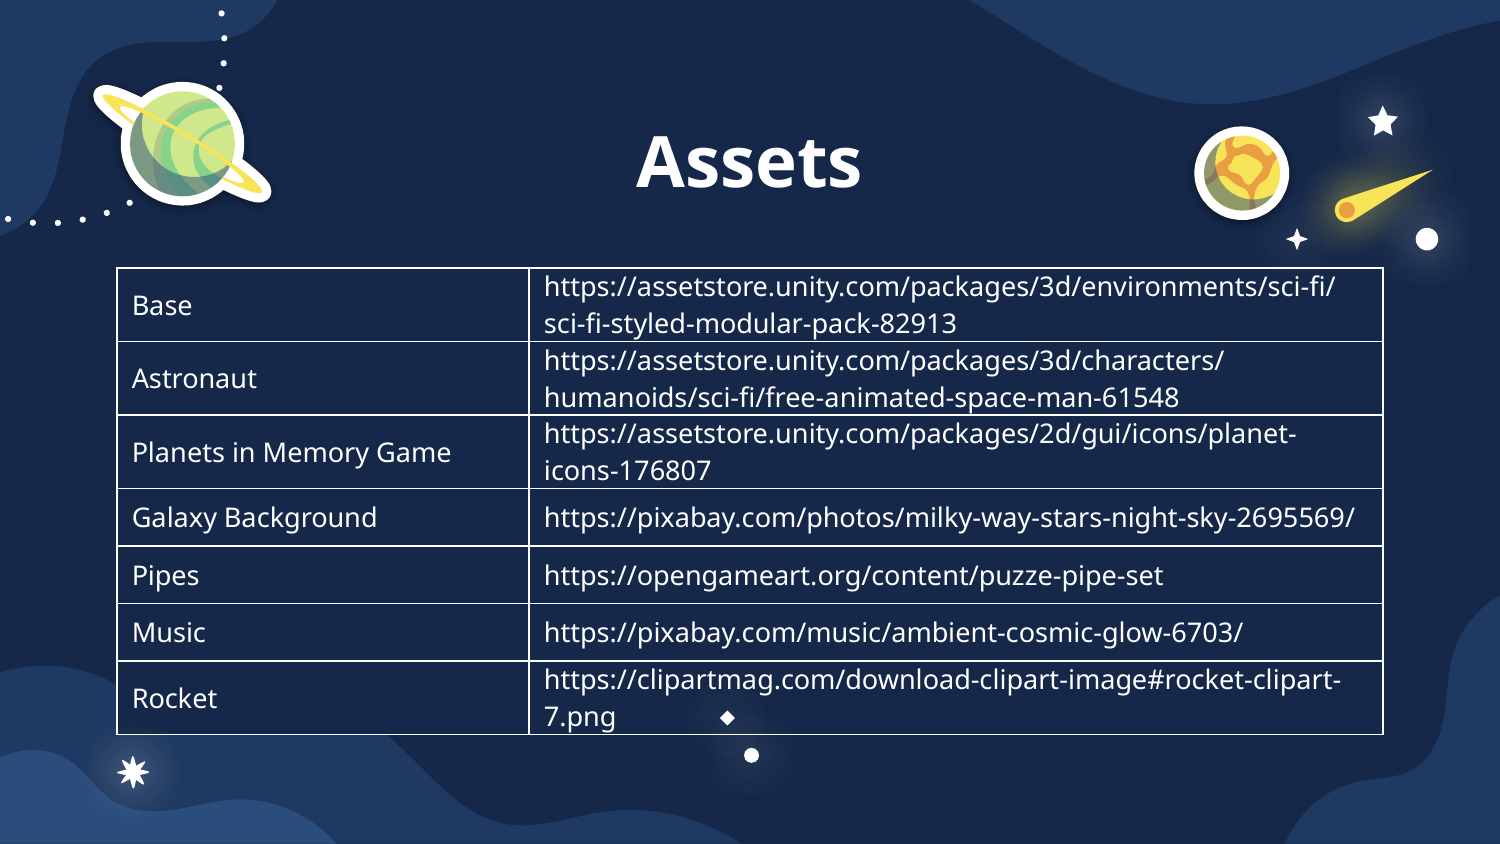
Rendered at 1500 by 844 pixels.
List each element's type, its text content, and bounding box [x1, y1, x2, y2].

table_cell https://assetstore.unity.com/packages/2d/gui/icons/planet-icons-176807 [530, 416, 1382, 488]
table_header https://assetstore.unity.com/packages/3d/environments/sci-fi/sci-fi-styled-modular-pack-82913 [530, 269, 1382, 341]
table_cell https://clipartmag.com/download-clipart-image#rocket-clipart-7.png [530, 662, 1382, 734]
table_cell Galaxy Background [118, 489, 528, 545]
text_box [719, 710, 735, 726]
table_cell https://pixabay.com/music/ambient-cosmic-glow-6703/ [530, 604, 1382, 660]
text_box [1197, 135, 1286, 211]
text_box [117, 756, 150, 789]
table_cell https://assetstore.unity.com/packages/3d/characters/humanoids/sci-fi/free-animated-space-man-61548 [530, 342, 1382, 414]
title Assets [225, 88, 1383, 194]
text_box [744, 747, 760, 763]
text_box [1285, 227, 1309, 251]
text_box [1367, 105, 1398, 136]
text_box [100, 90, 265, 197]
table_cell Music [118, 604, 528, 660]
table_cell Planets in Memory Game [118, 416, 528, 488]
table_cell https://opengameart.org/content/puzze-pipe-set [530, 547, 1382, 603]
table_cell Astronaut [118, 342, 528, 414]
table_cell Pipes [118, 547, 528, 603]
text_box [0, 0, 225, 224]
table_header Base [118, 269, 528, 341]
table_cell https://pixabay.com/photos/milky-way-stars-night-sky-2695569/ [530, 489, 1382, 545]
table_cell Rocket [118, 662, 528, 734]
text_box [1332, 169, 1434, 223]
text_box [1415, 230, 1439, 251]
